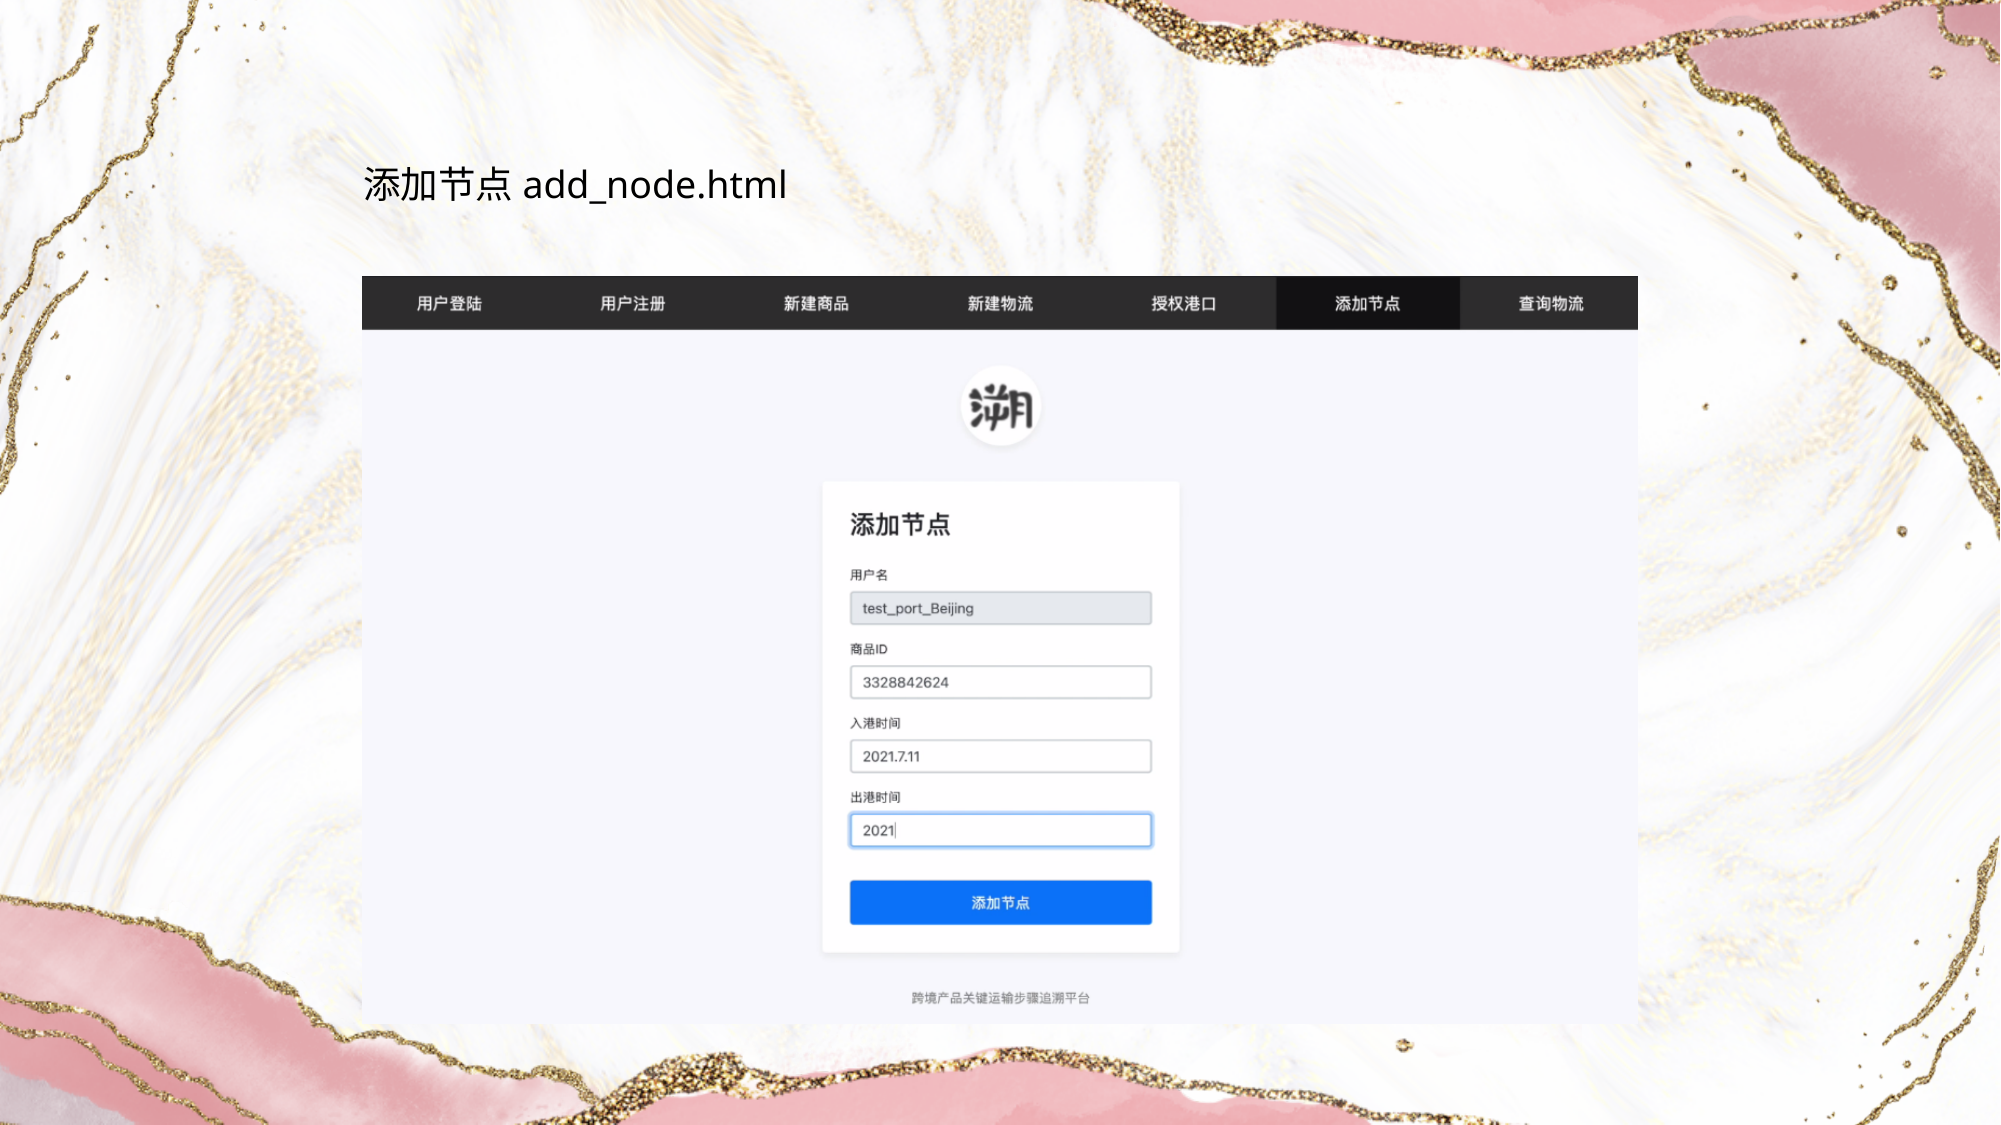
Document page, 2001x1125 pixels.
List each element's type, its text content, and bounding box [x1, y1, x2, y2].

text_box 添加节点add_node.html [348, 153, 803, 213]
picture [0, 0, 2001, 1125]
picture [0, 0, 330, 497]
